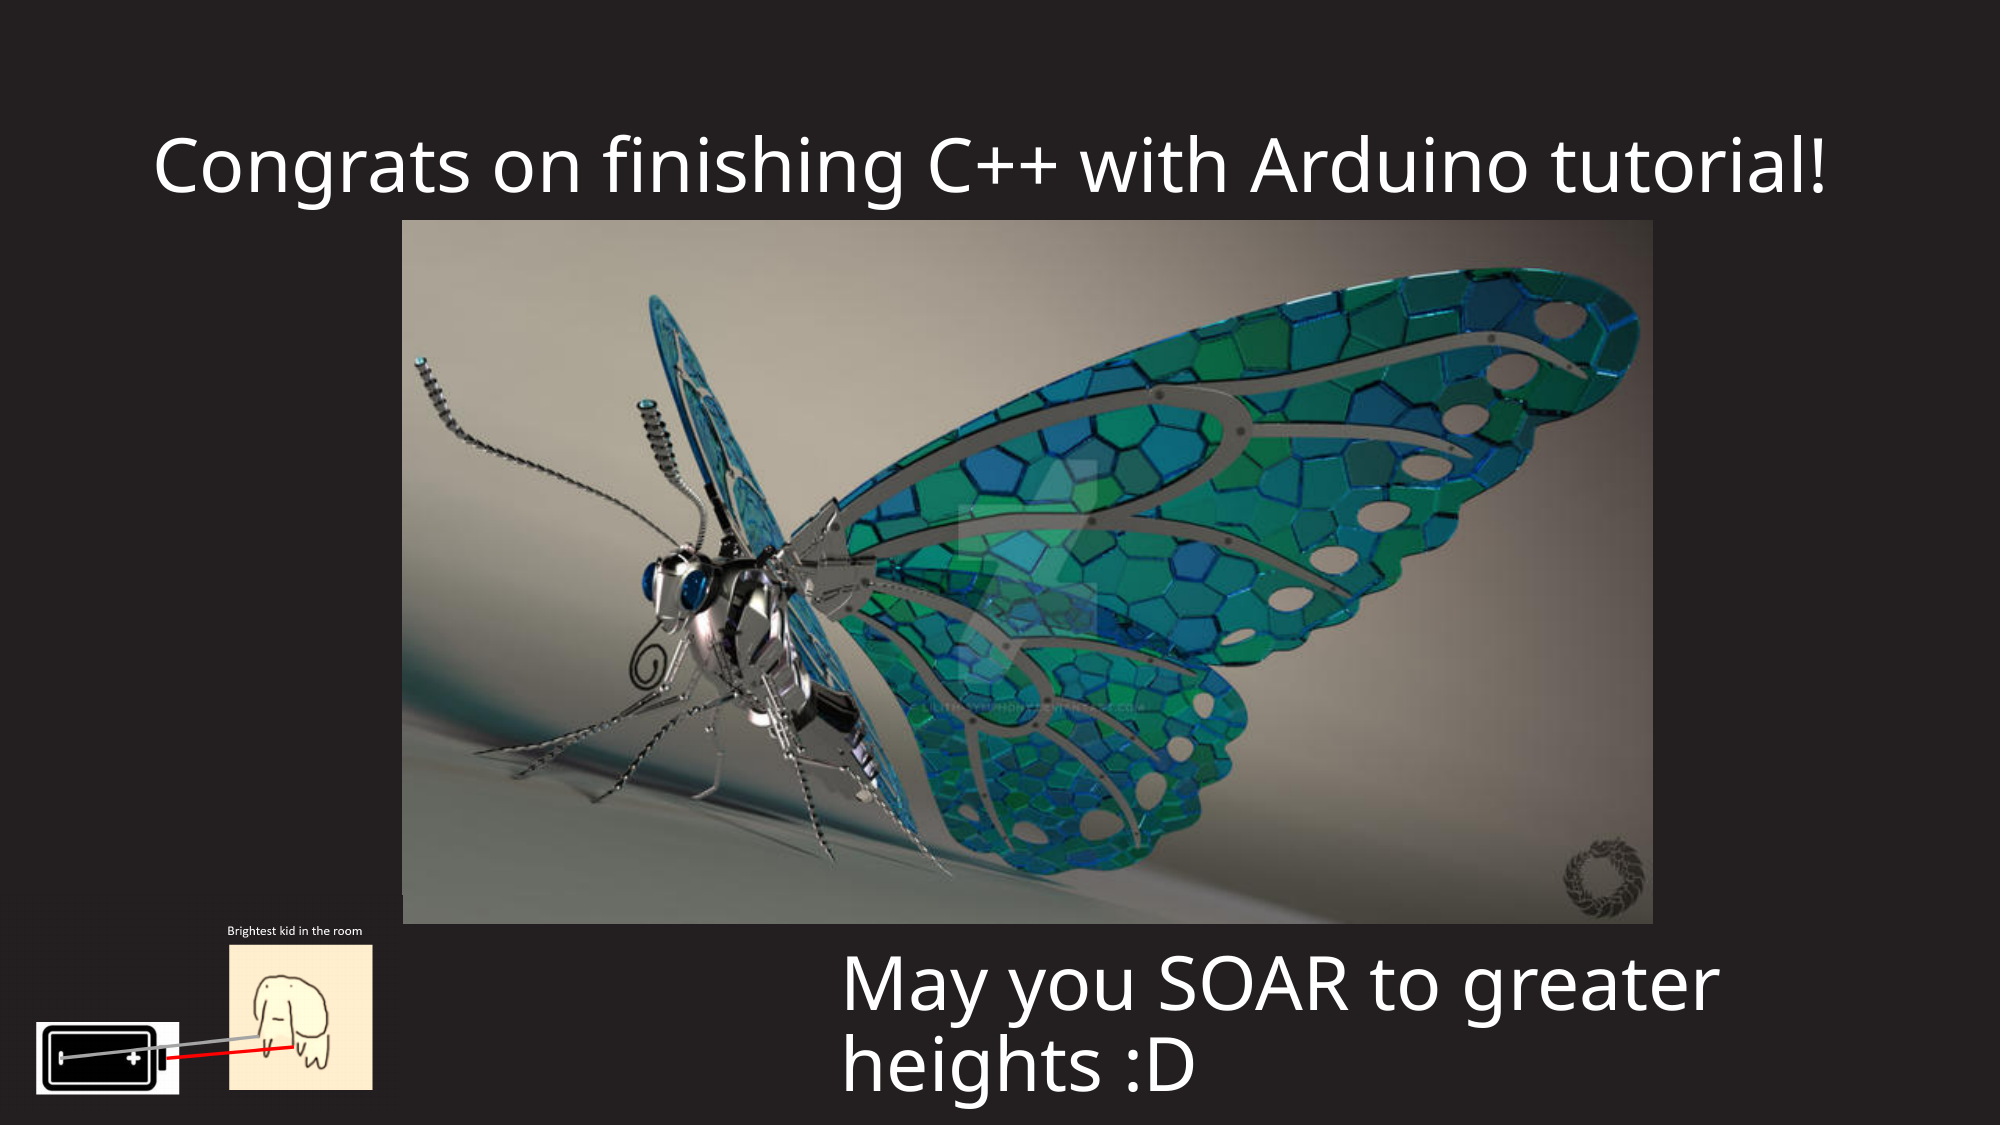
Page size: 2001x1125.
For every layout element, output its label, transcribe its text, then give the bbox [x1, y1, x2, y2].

picture [0, 220, 1653, 1113]
title Congrats on finishing C++ with Arduino tutorial! [137, 59, 1863, 278]
text_box May you SOAR to greater heights :D [825, 917, 2000, 1125]
